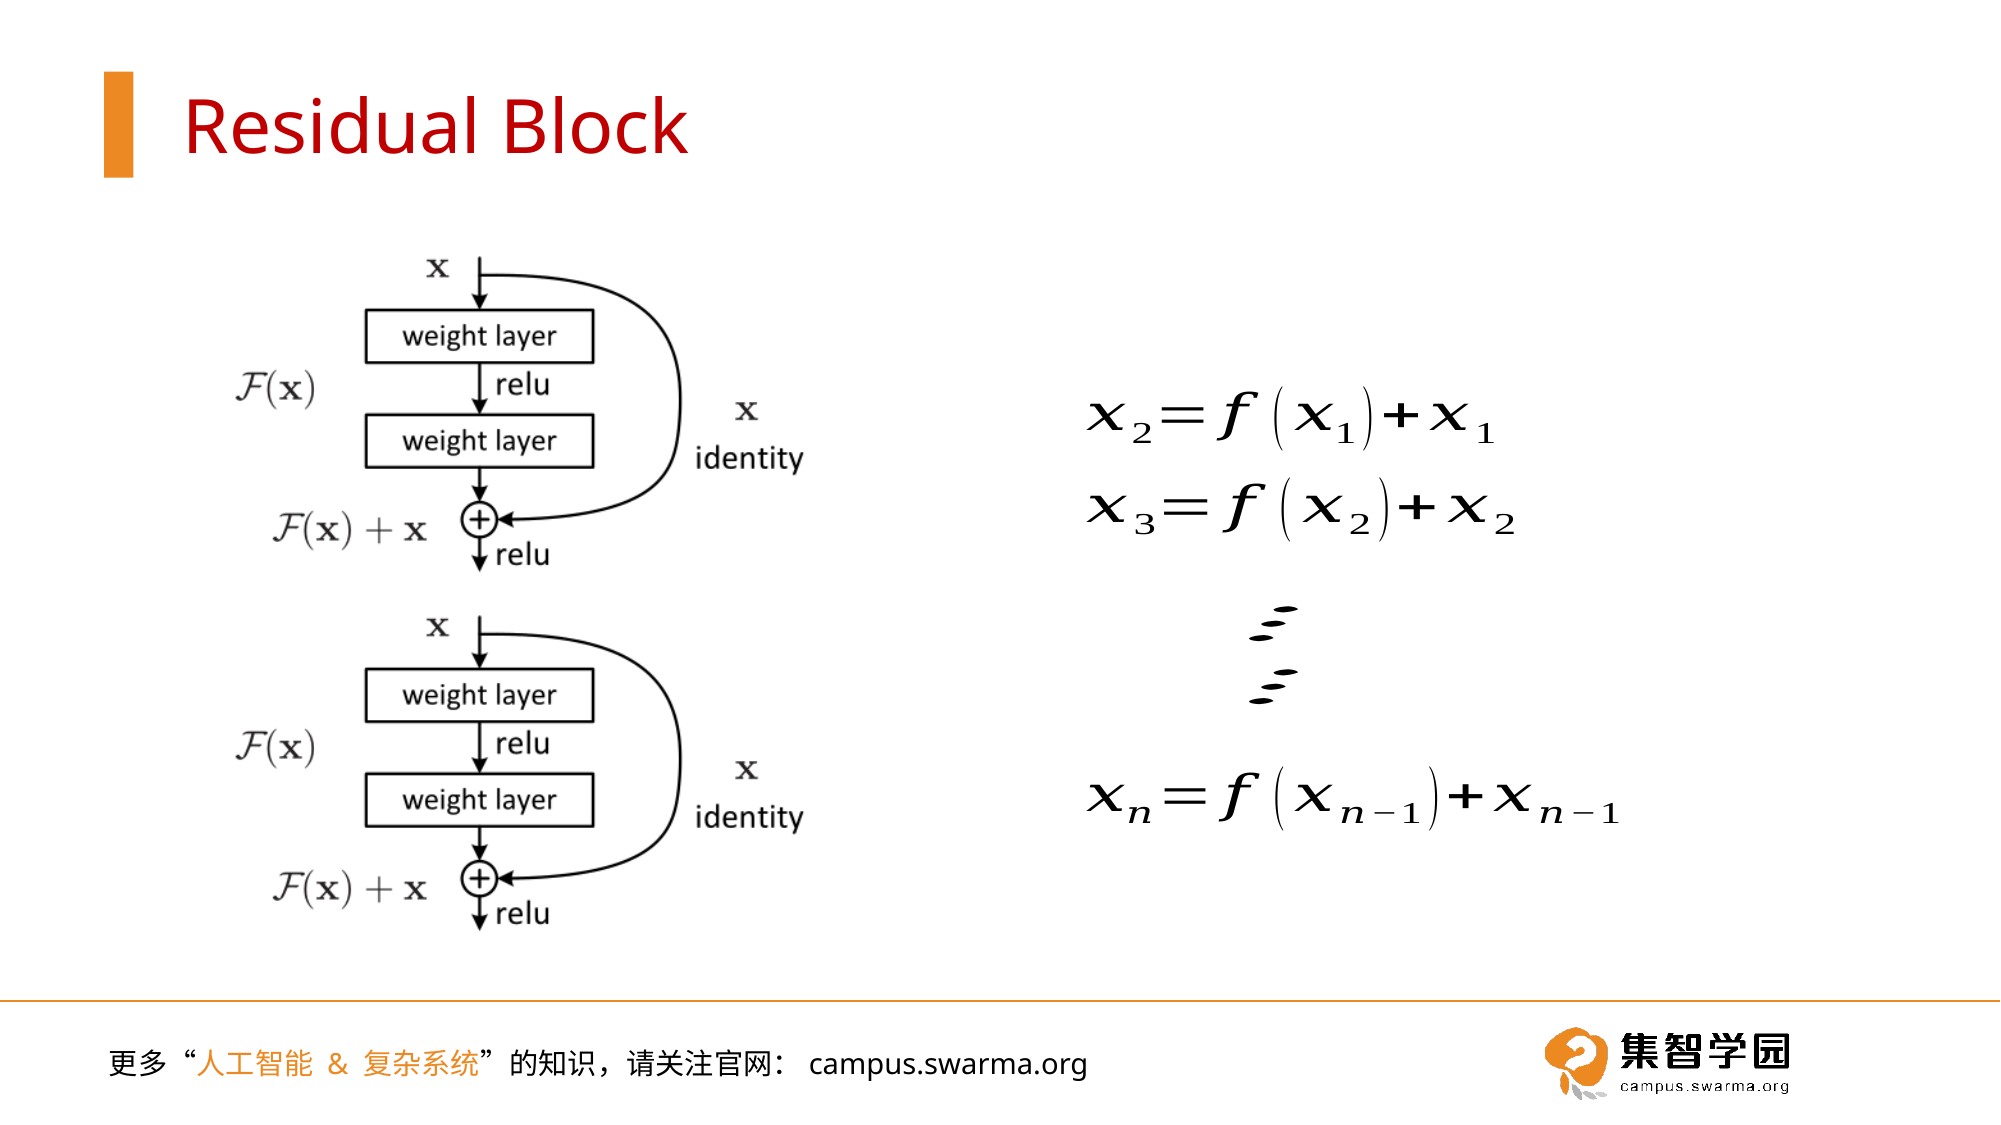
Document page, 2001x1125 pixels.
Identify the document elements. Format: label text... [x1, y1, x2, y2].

text_box Residual Block [168, 71, 1246, 177]
text_box [103, 70, 135, 179]
picture [167, 214, 857, 942]
text_box 更多“人工智能 & 复杂系统”的知识，请关注官网：campus.swarma.org [94, 1038, 1273, 1088]
picture [1527, 963, 1811, 1125]
